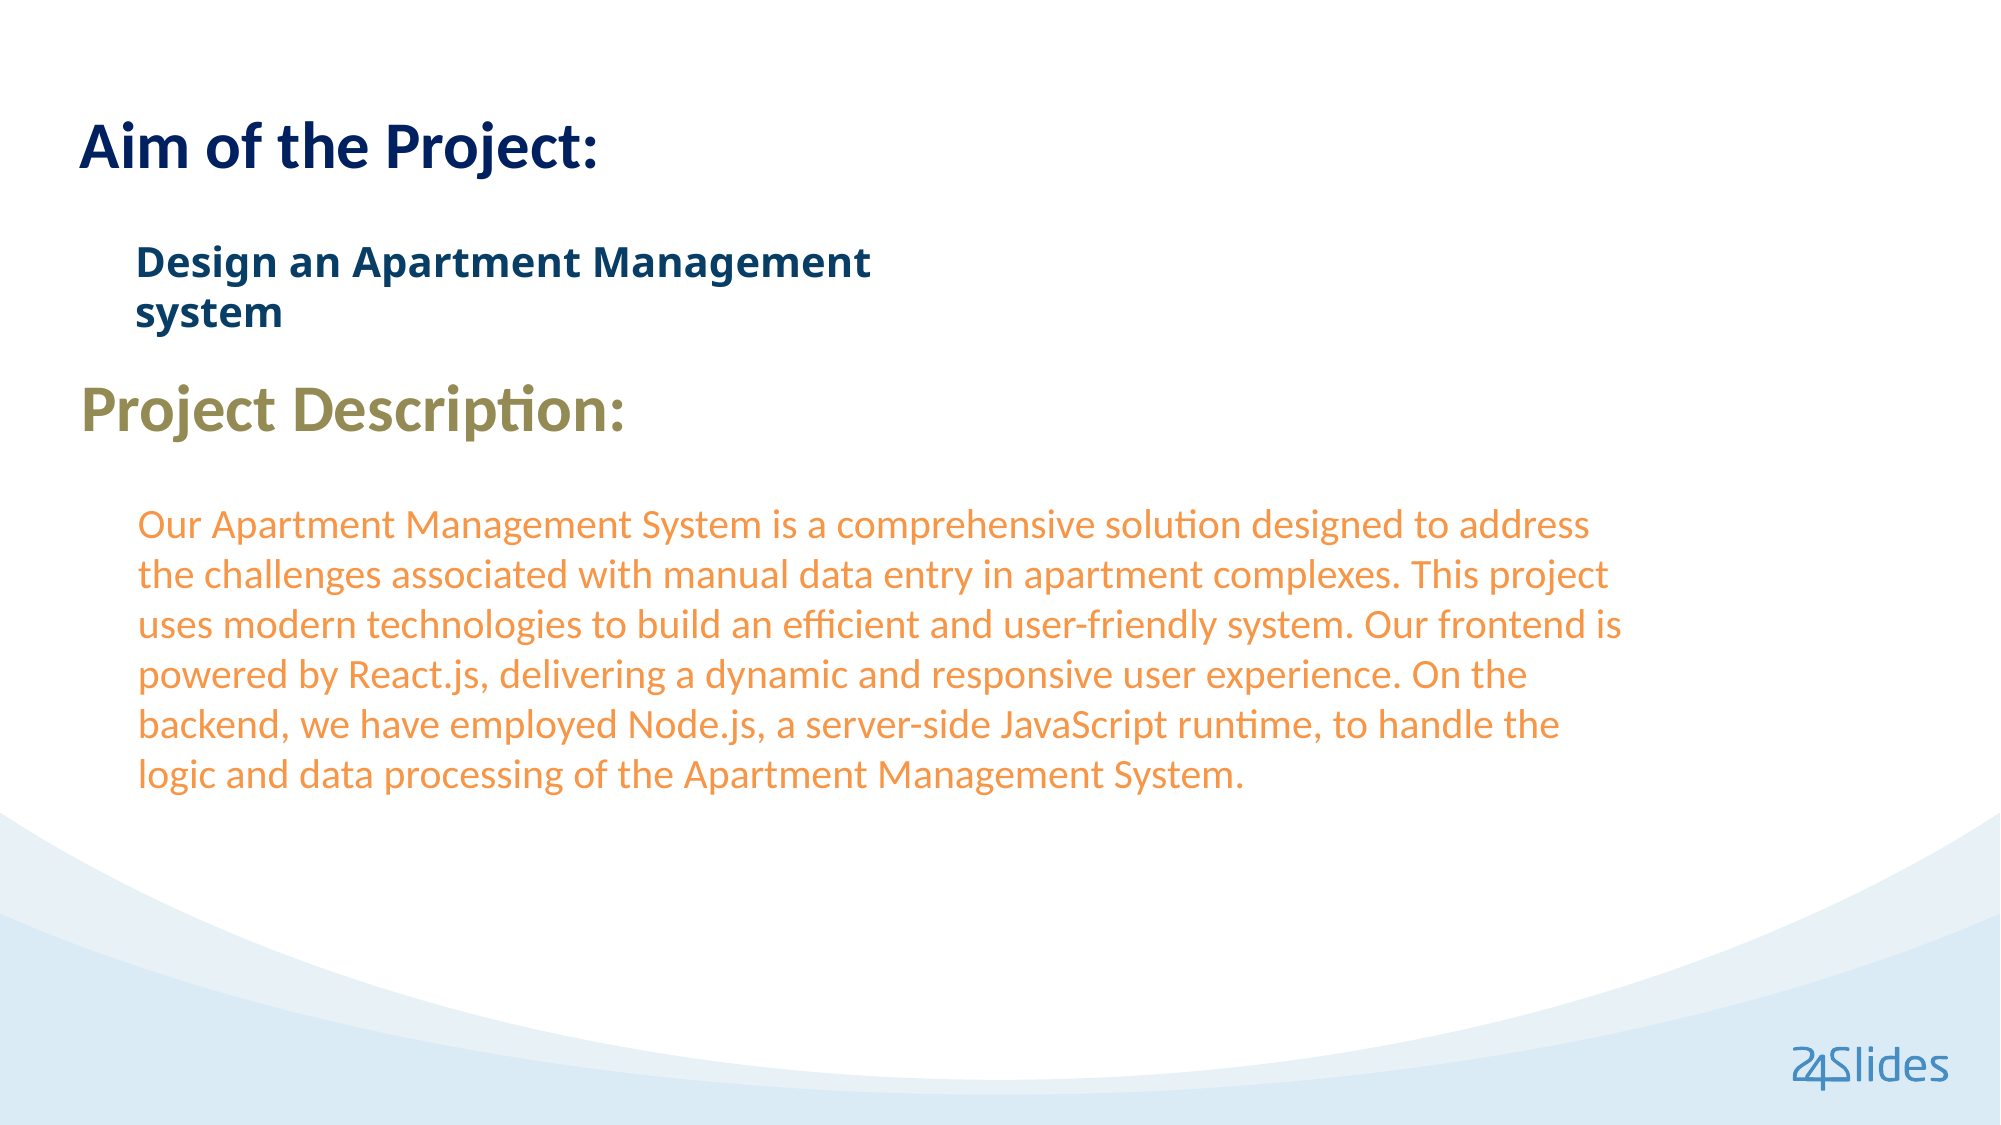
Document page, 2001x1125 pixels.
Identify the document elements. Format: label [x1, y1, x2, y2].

text_box [0, 101, 1630, 887]
text_box [1792, 1046, 1949, 1092]
text_box [0, 812, 2000, 1125]
